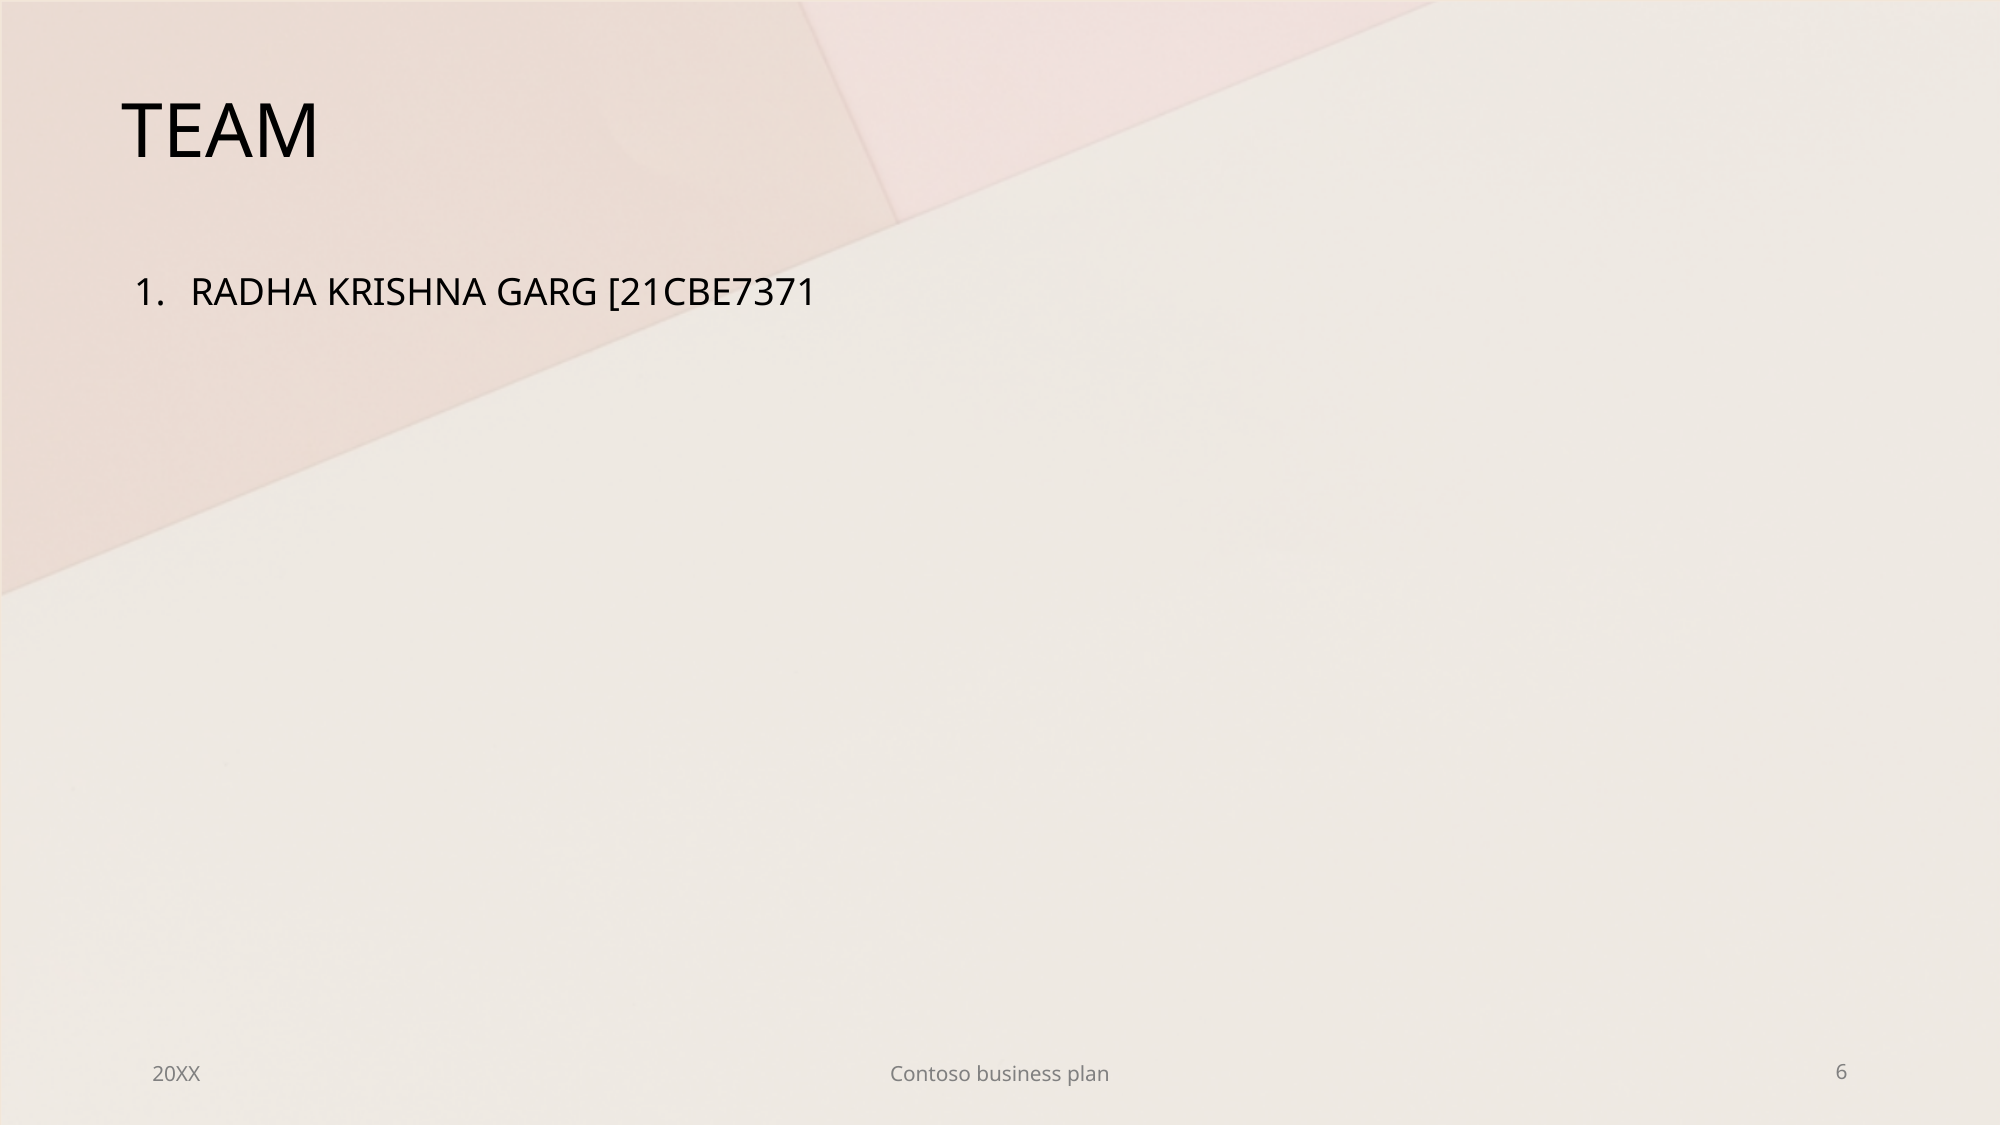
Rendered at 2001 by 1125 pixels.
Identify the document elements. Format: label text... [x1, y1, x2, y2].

slide_number 20XX [137, 1042, 588, 1103]
text_box RADHA KRISHNA GARG [21CBE7371 [119, 260, 847, 365]
title TEAM [106, 80, 1832, 186]
slide_number 6 [1412, 1042, 1863, 1103]
footer Contoso business plan [662, 1042, 1338, 1103]
